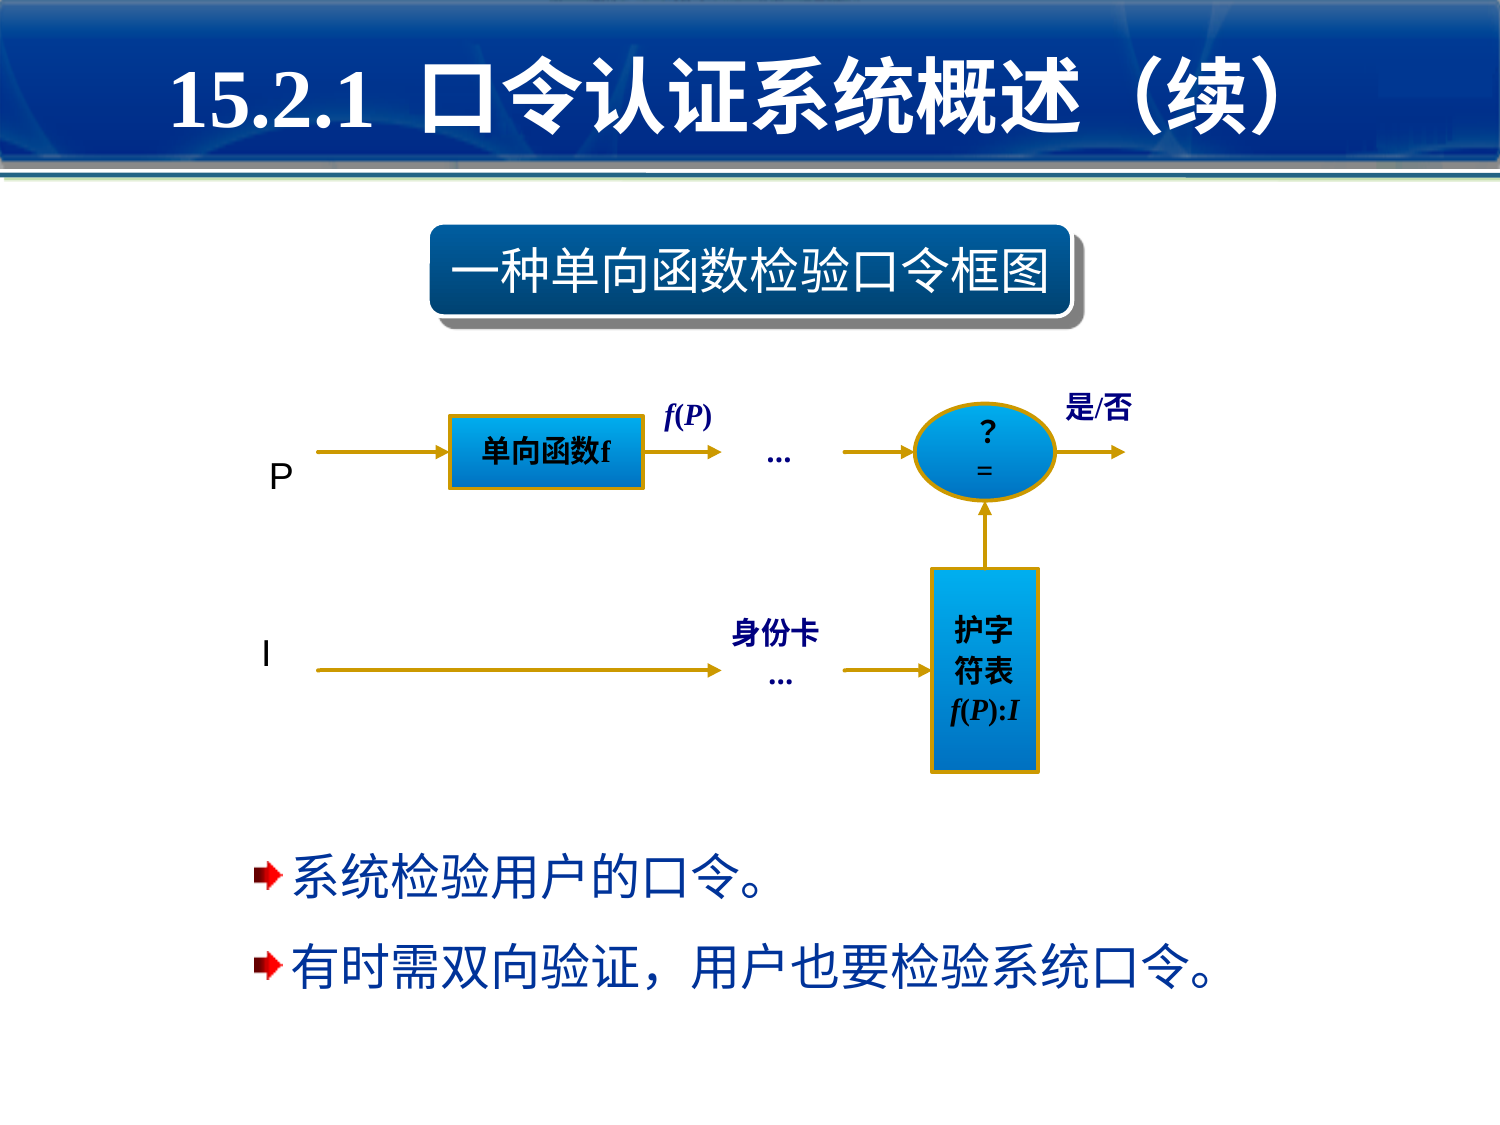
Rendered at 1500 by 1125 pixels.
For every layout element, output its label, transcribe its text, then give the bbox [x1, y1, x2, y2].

picture [254, 861, 283, 890]
text_box P [254, 444, 295, 504]
title 15.2.1 口令认证系统概述（续） [0, 0, 1500, 188]
text_box 系统检验用户的口令。 有时需双向验证，用户也要检验系统口令。 [240, 808, 1260, 1004]
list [300, 386, 1156, 779]
text_box I [246, 621, 287, 682]
picture [254, 951, 283, 980]
text_box 一种单向函数检验口令框图 [427, 222, 1073, 317]
